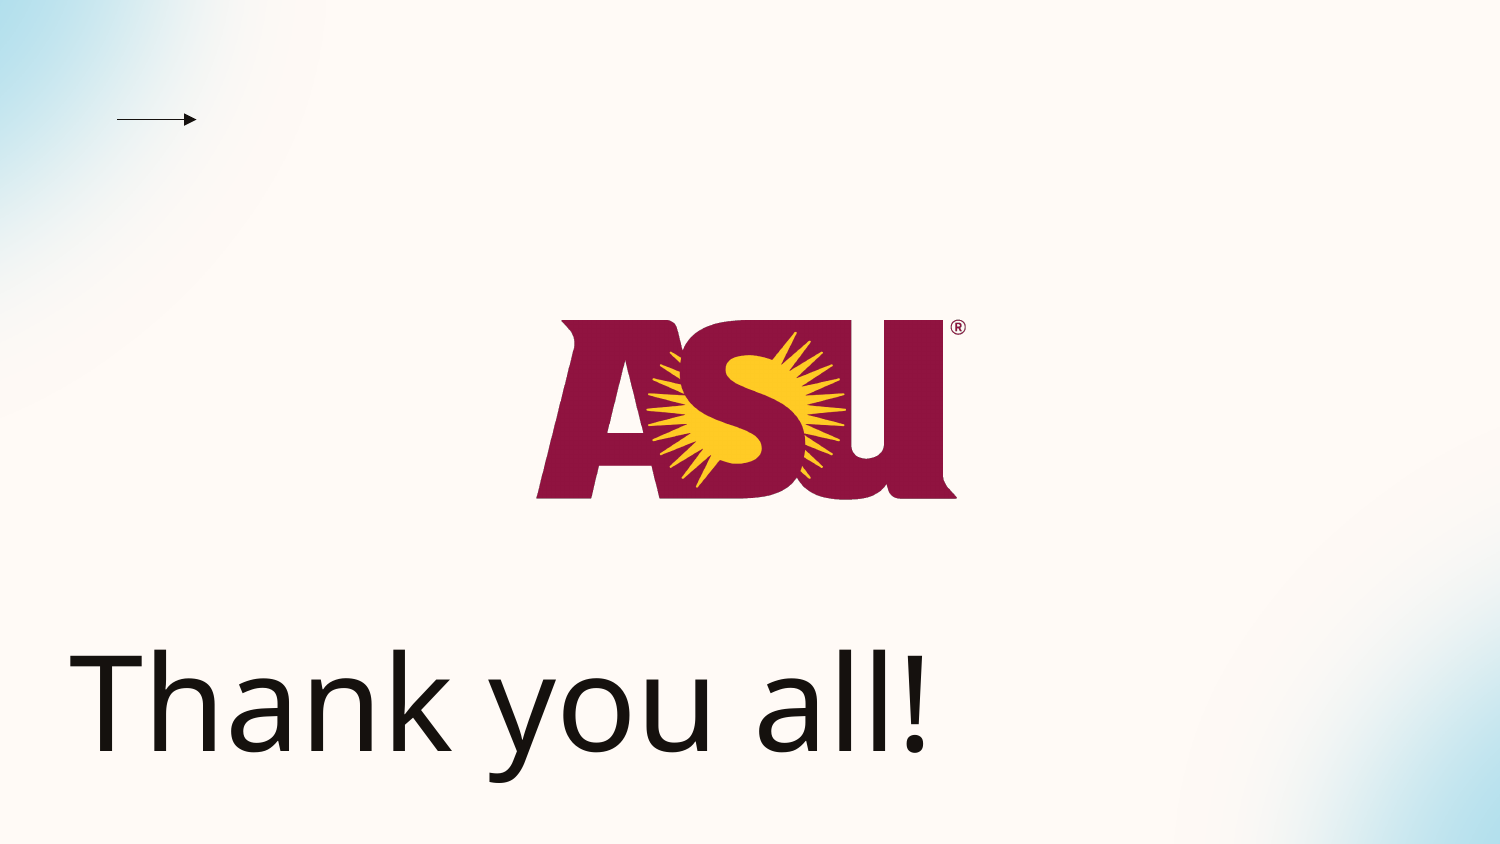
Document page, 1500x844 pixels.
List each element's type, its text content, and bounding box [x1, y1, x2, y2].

picture [0, 0, 1500, 844]
title Thank you all! [54, 443, 1414, 796]
